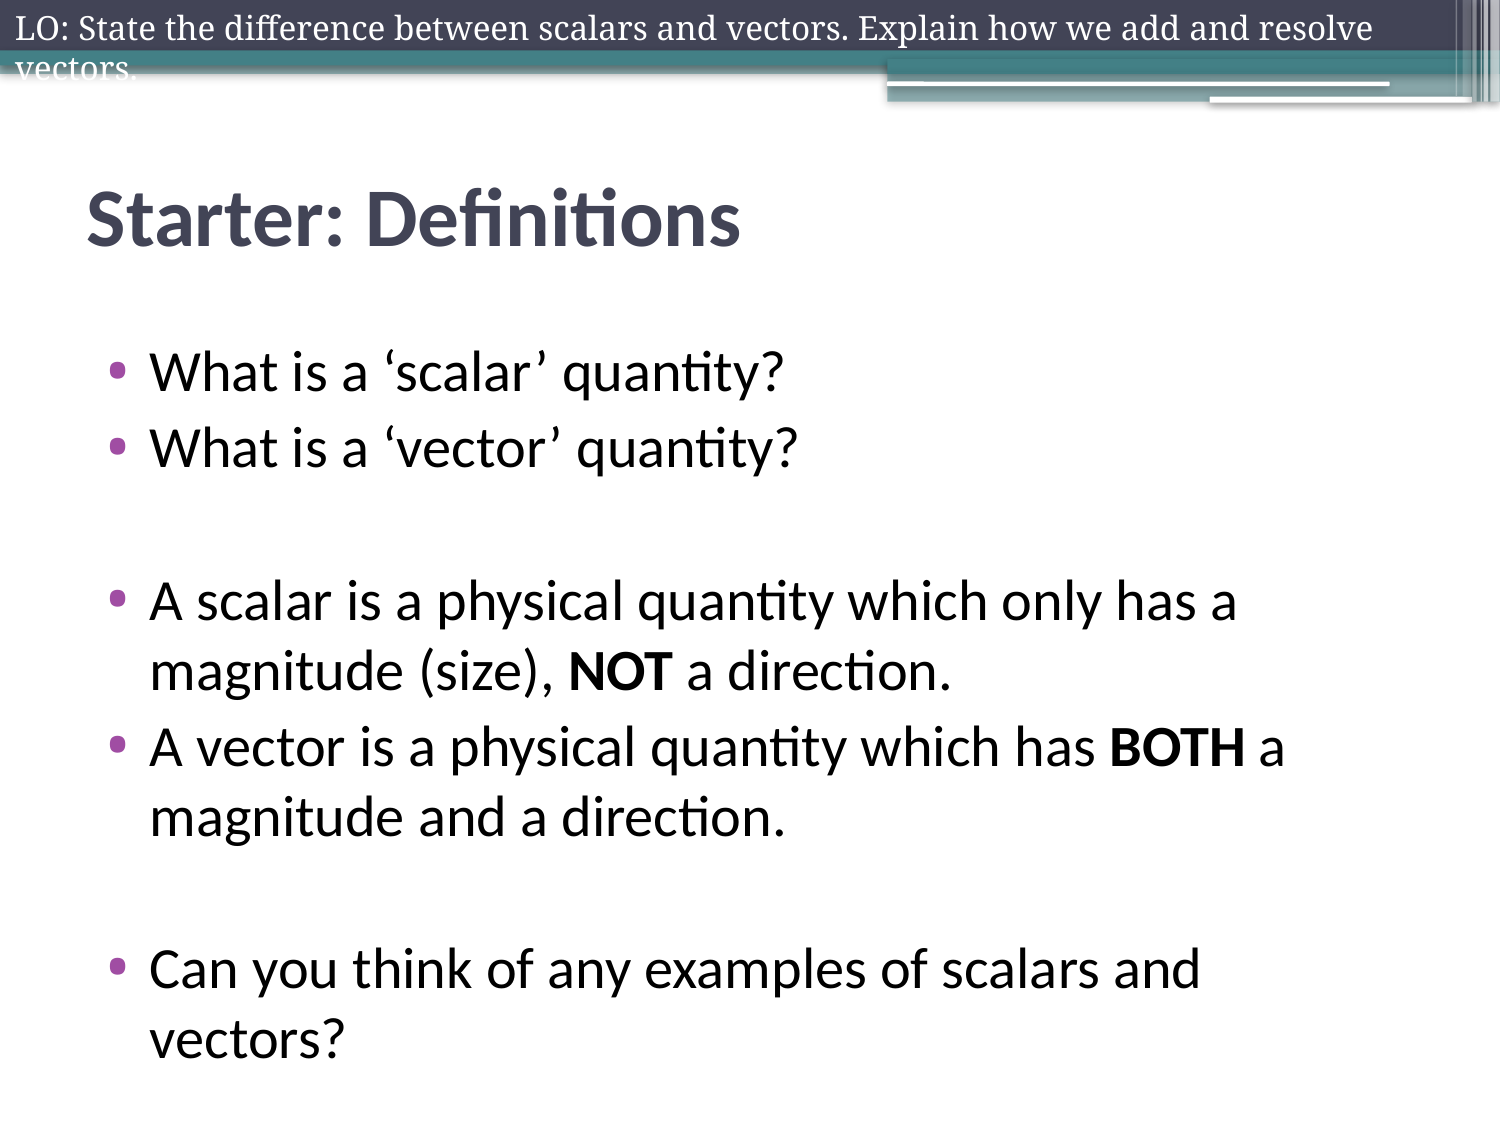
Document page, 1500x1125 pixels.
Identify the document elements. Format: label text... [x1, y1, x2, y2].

text_box LO: State the difference between scalars and vectors. Explain how we add and resolve vectors. [0, 0, 1495, 95]
list What is a ‘scalar’ quantity? What is a ‘vector’ quantity? A scalar is a physical quantity which only has a magnitude (size), NOT a direction. A vector is a physical quantity which has BOTH a magnitude and a direction. Can you think of any examples of scalars and vectors? [75, 326, 1425, 1079]
title Starter: Definitions [72, 125, 1423, 301]
